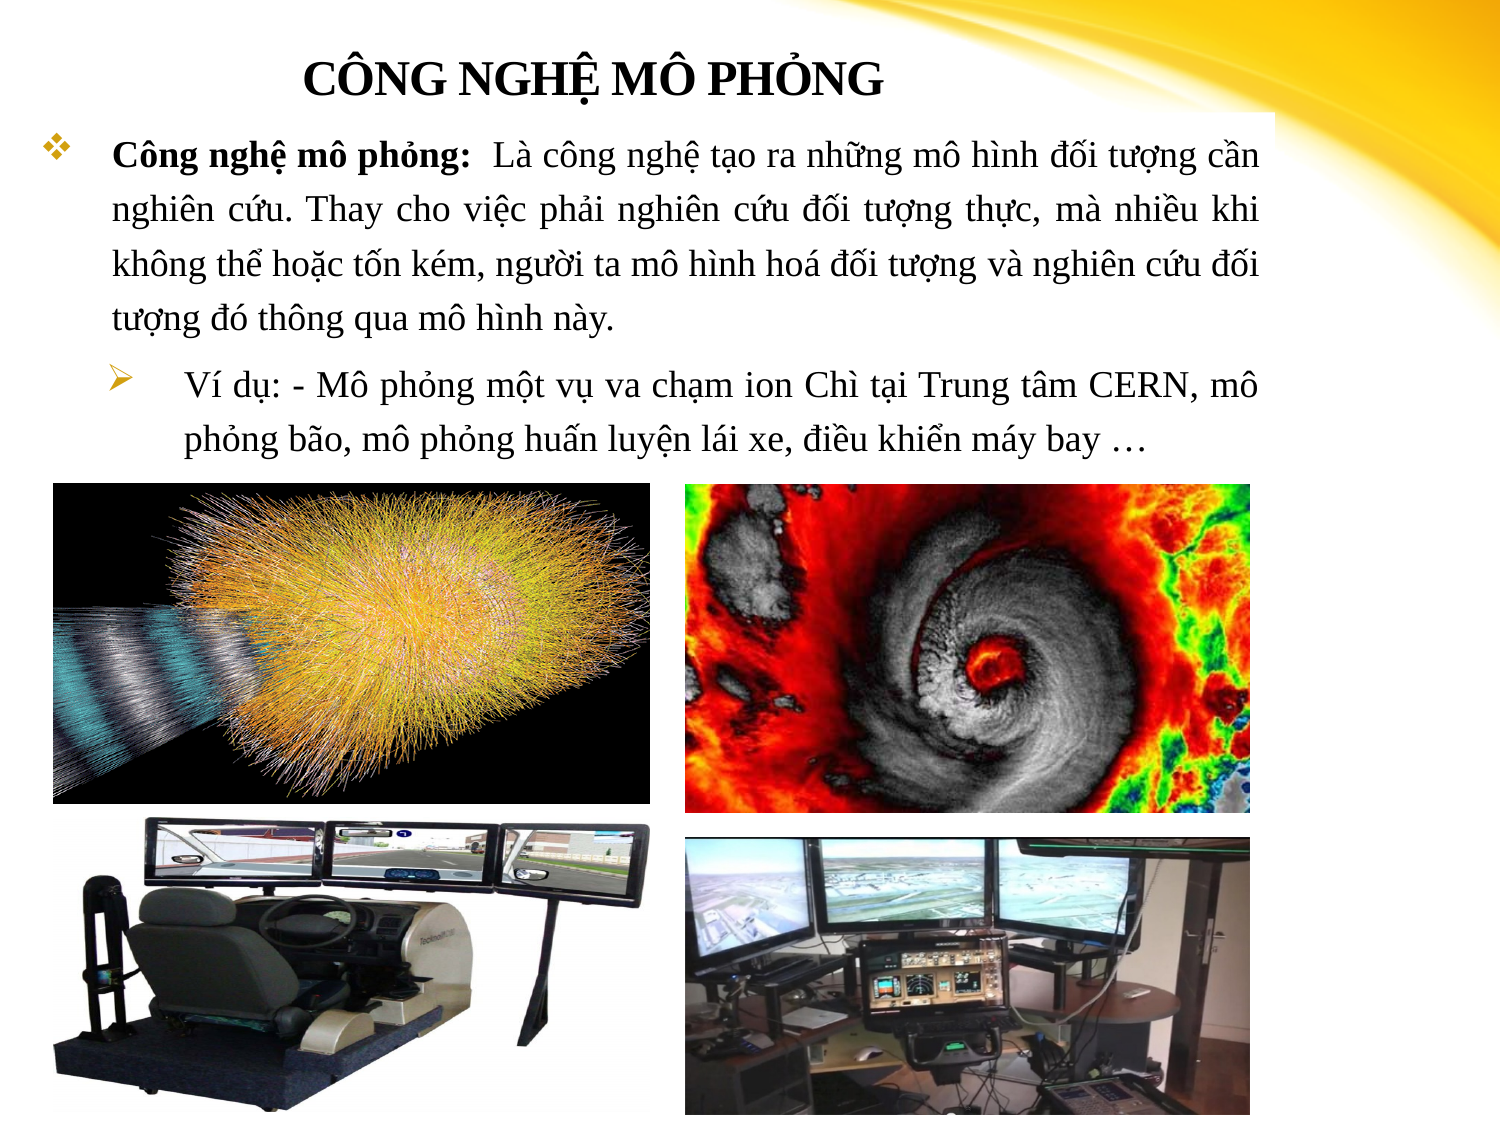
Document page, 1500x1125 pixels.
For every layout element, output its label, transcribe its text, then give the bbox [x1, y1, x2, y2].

picture [52, 817, 651, 1112]
list Công nghệ mô phỏng: Là công nghệ tạo ra những mô hình đối tượng cần nghiên cứu. Thay cho việc phải nghiên cứu đối tượng thực, mà nhiều khi không thể hoặc tốn kém, người ta mô hình hoá đối tượng và nghiên cứu đối tượng đó thông qua mô hình này. Ví dụ: - Mô phỏng một vụ va chạm ion Chì tại Trung tâm CERN, mô phỏng bão, mô phỏng huấn luyện lái xe, điều khiển máy bay … [23, 110, 1277, 471]
title Công nghệ mô phỏng [112, 24, 1075, 110]
picture [684, 836, 1251, 1115]
picture [52, 483, 651, 804]
picture [684, 484, 1251, 813]
picture [770, 0, 1500, 348]
